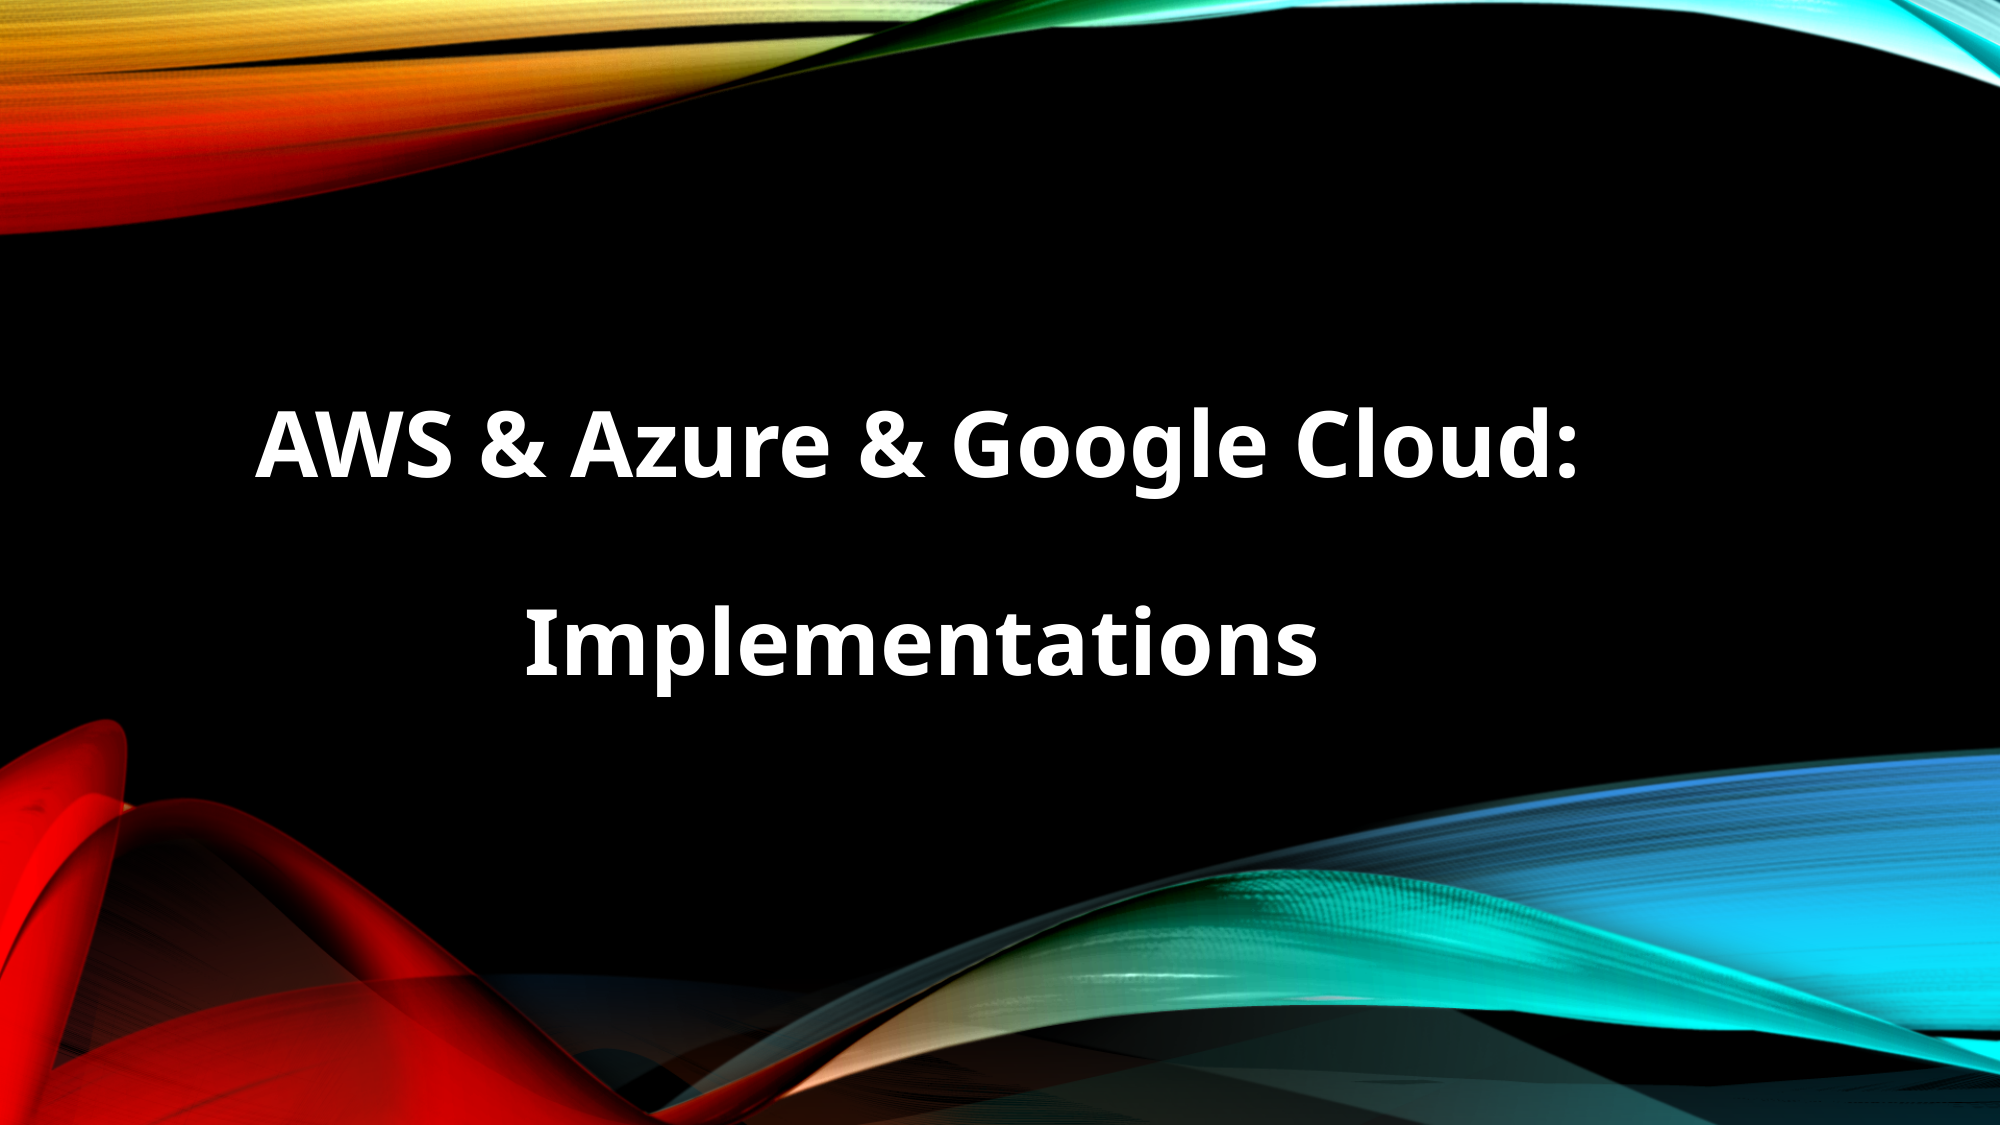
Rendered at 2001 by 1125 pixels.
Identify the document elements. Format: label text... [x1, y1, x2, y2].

picture [0, 717, 2000, 1125]
picture [0, 0, 2000, 237]
title AWS & Azure & Google Cloud: Implementations [90, 236, 1932, 703]
